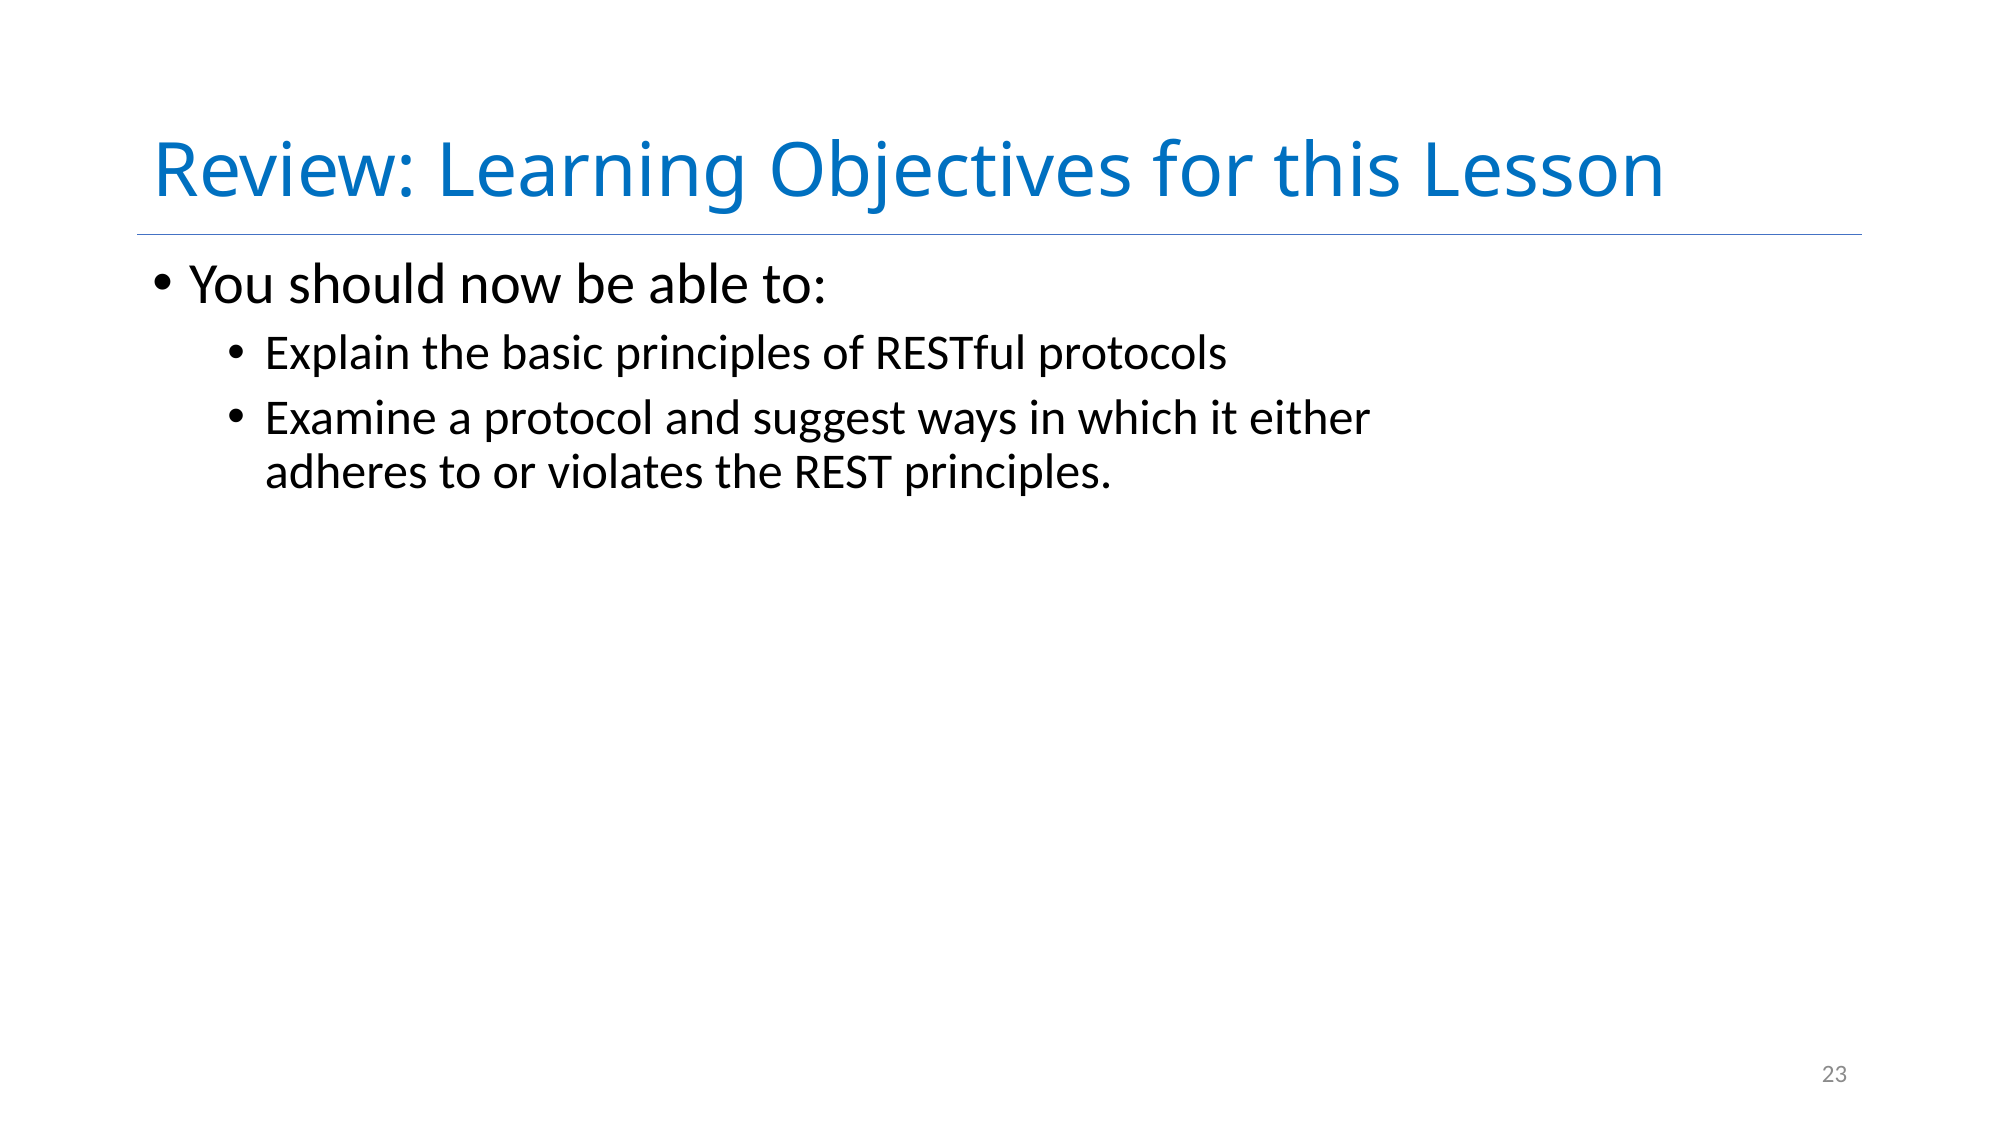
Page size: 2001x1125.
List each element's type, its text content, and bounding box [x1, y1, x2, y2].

list You should now be able to: Explain the basic principles of RESTful protocols Examine a protocol and suggest ways in which it either adheres to or violates the REST principles. [137, 246, 1432, 960]
title Review: Learning Objectives for this Lesson [137, 3, 1863, 221]
slide_number 23 [1412, 1042, 1863, 1103]
